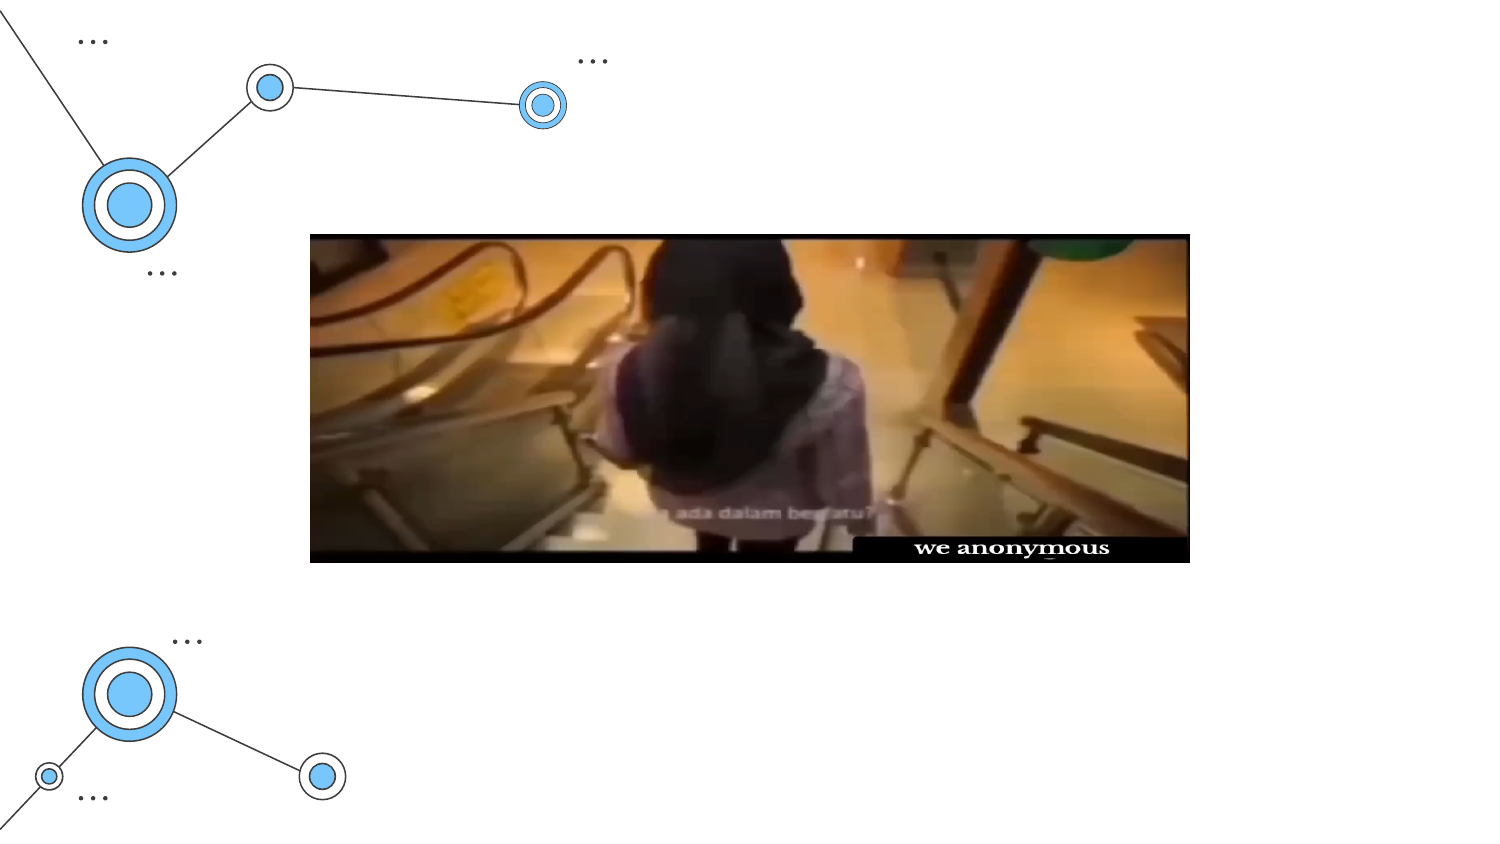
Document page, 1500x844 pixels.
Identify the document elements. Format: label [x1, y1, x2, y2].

text_box [309, 233, 1191, 564]
